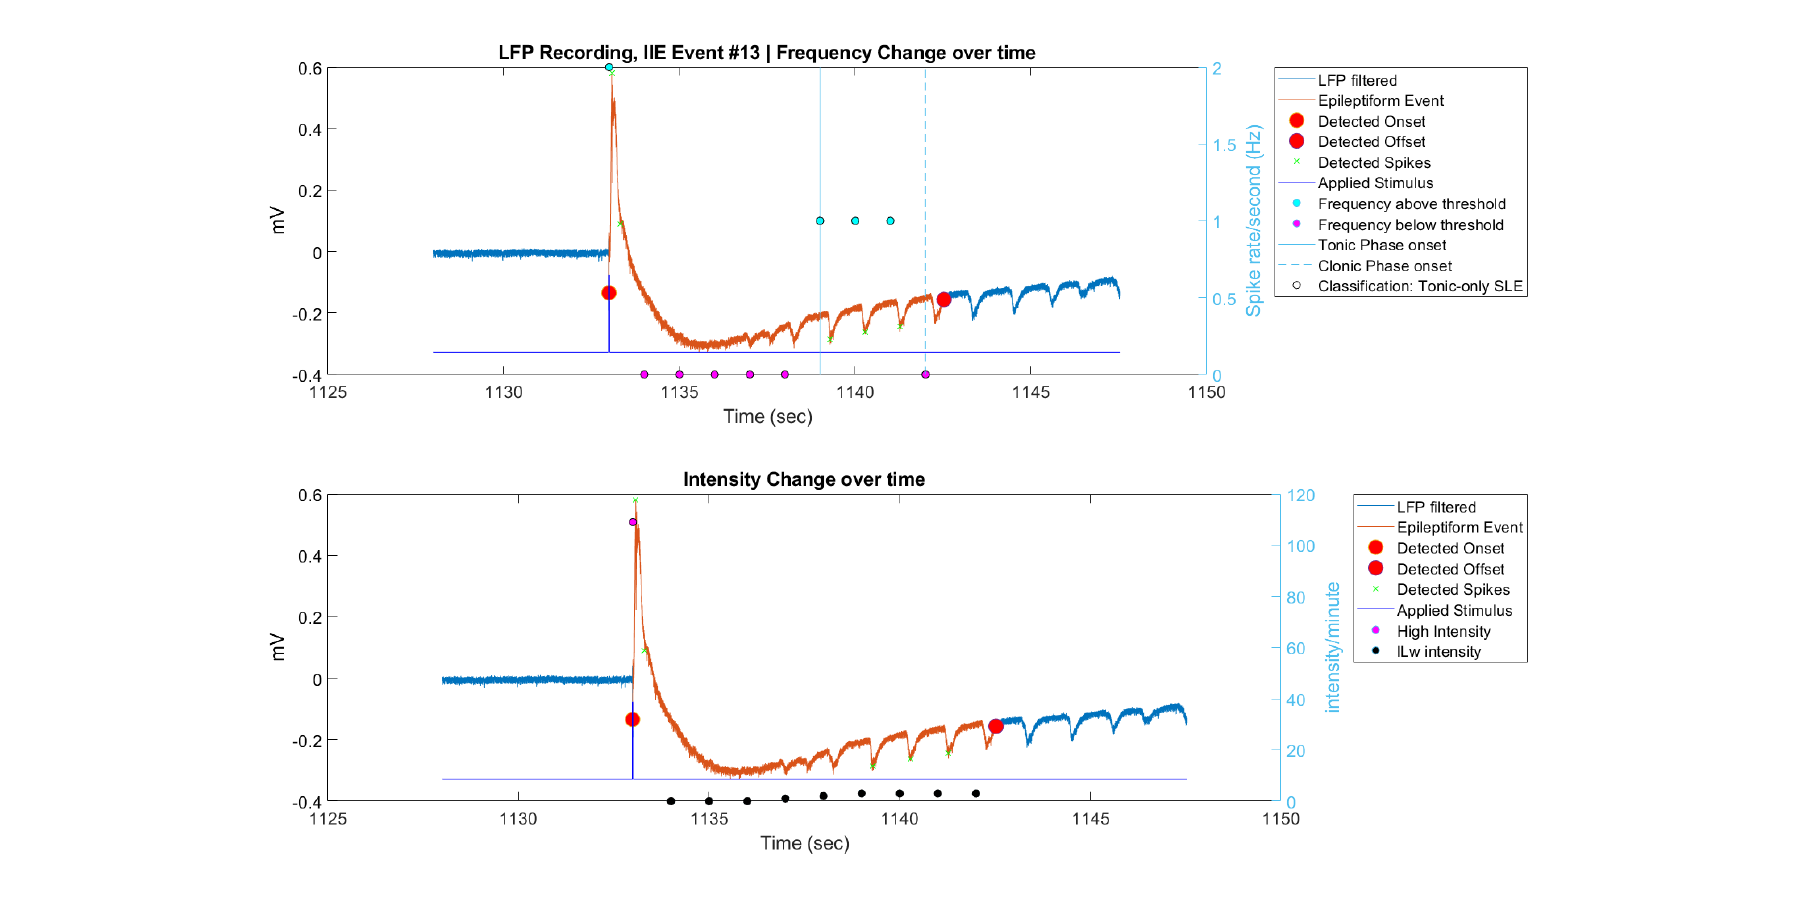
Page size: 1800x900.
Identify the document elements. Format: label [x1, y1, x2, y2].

picture [126, 0, 1674, 900]
